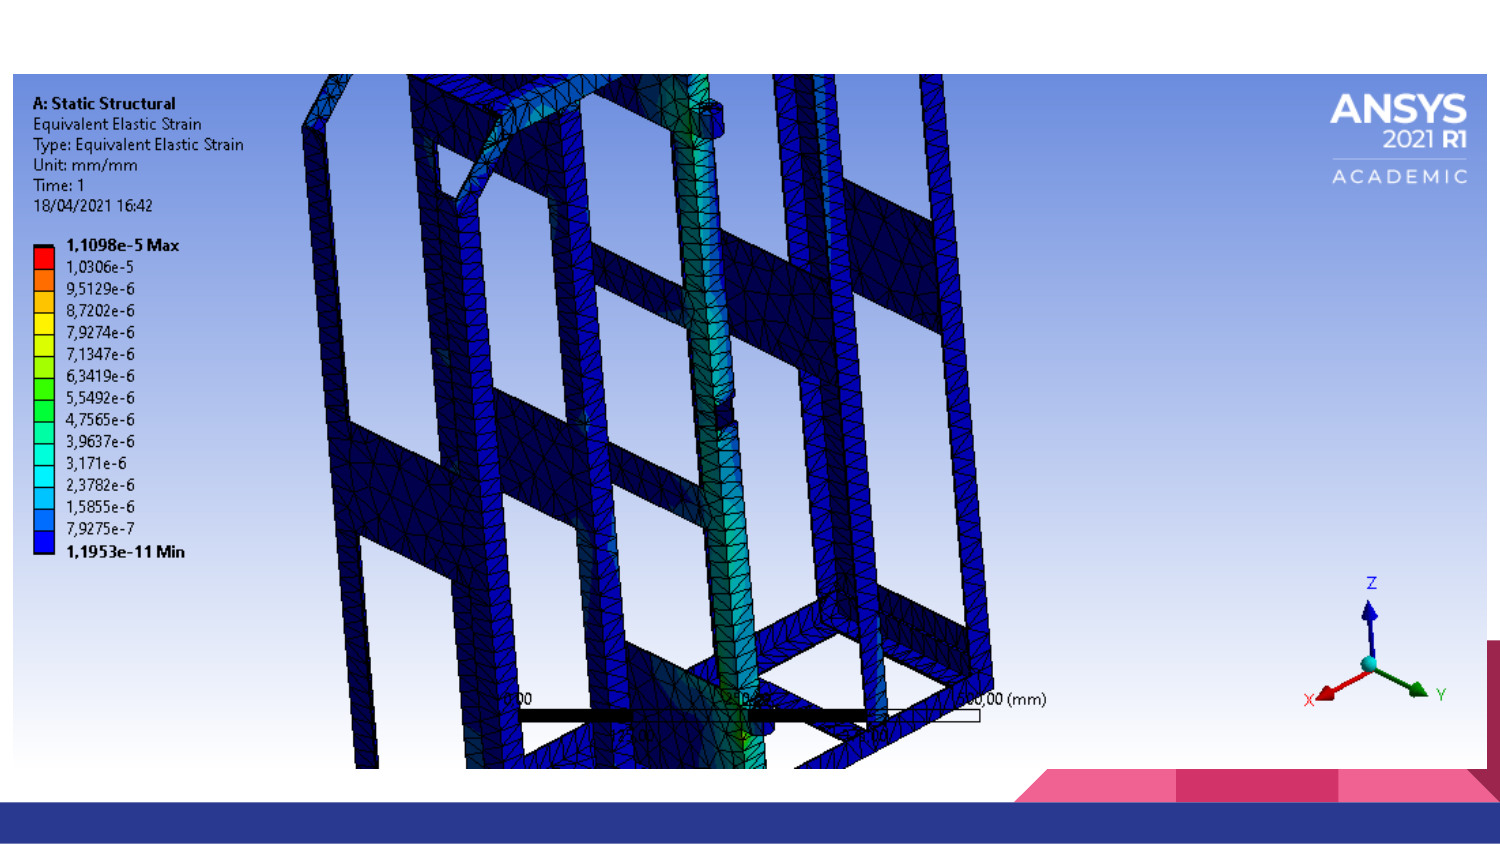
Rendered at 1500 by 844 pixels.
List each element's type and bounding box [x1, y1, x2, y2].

picture [12, 74, 1488, 770]
picture [672, 74, 691, 88]
